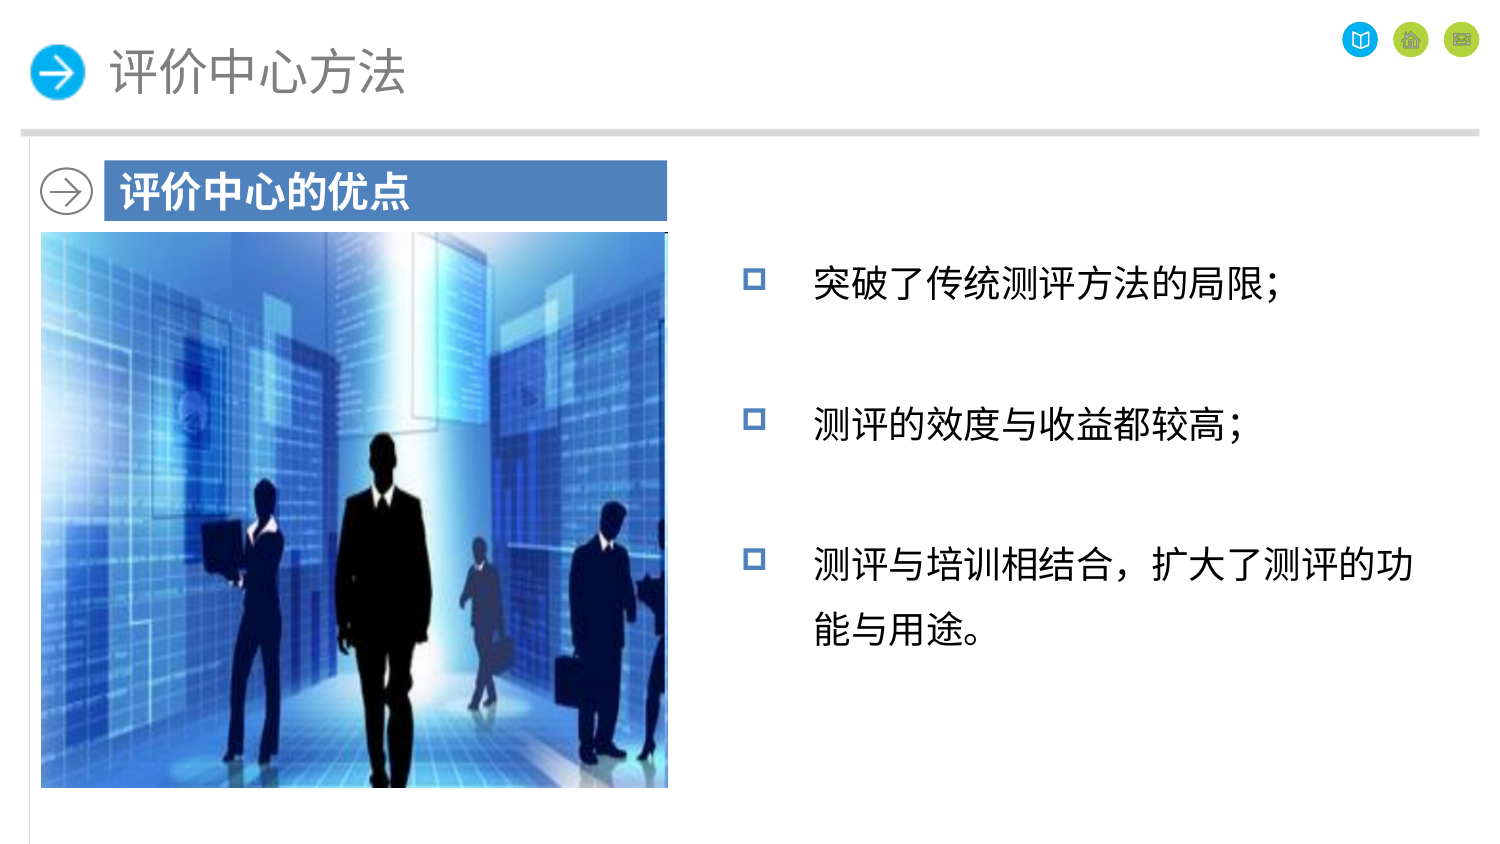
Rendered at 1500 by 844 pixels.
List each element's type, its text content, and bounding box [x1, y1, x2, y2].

text_box 突破了传统测评方法的局限； 测评的效度与收益都较高； 测评与培训相结合，扩大了测评的功能与用途。 [726, 232, 1459, 800]
picture [29, 43, 89, 104]
text_box [18, 127, 1481, 138]
text_box 评价中心方法 [93, 33, 424, 108]
picture [1452, 32, 1472, 47]
picture [40, 232, 668, 789]
text_box [1441, 19, 1482, 60]
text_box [40, 160, 668, 222]
text_box [1394, 19, 1431, 60]
text_box [1340, 19, 1380, 60]
picture [1397, 27, 1422, 50]
